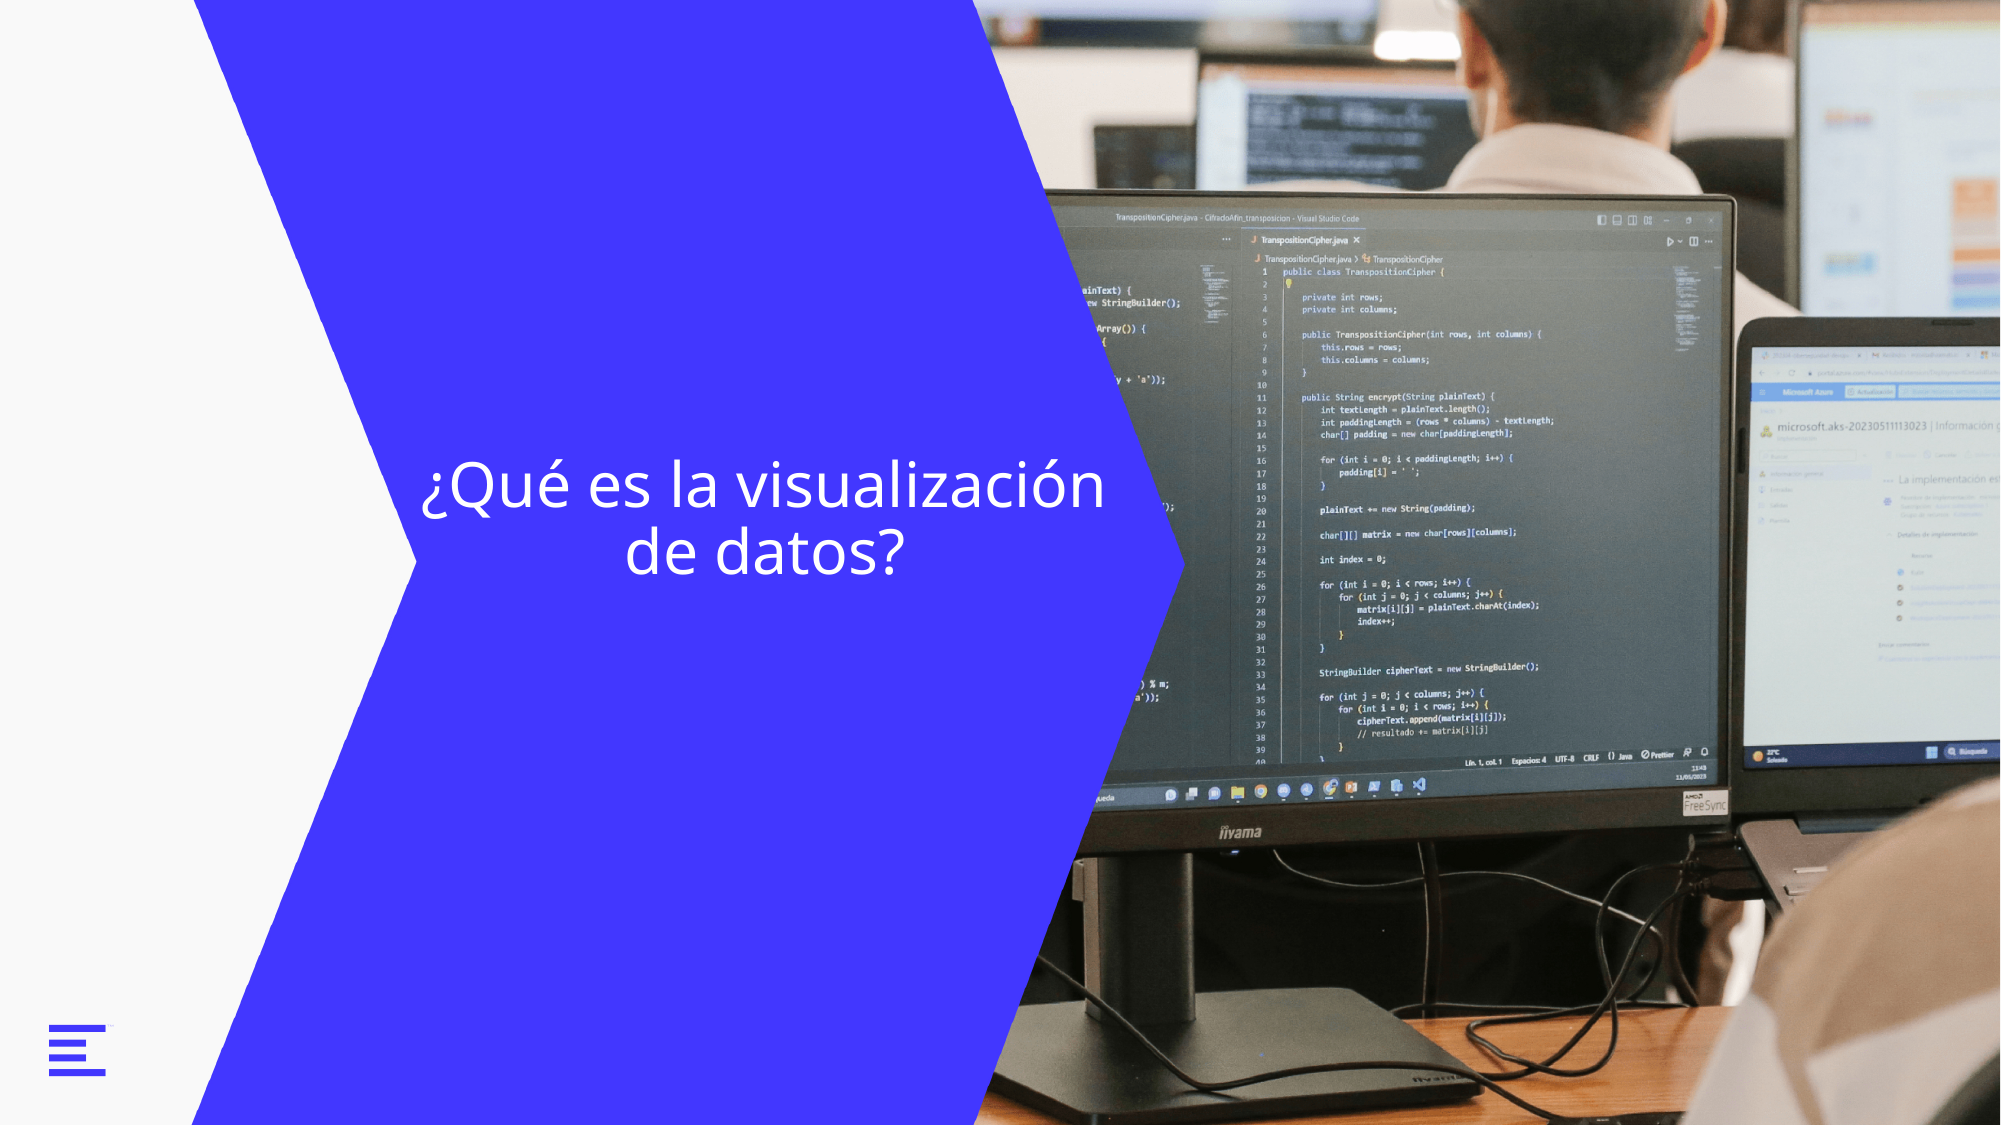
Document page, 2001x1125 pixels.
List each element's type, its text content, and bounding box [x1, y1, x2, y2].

picture [0, 0, 2001, 1125]
text_box ¿Qué es la visualización de datos? [399, 446, 1131, 867]
